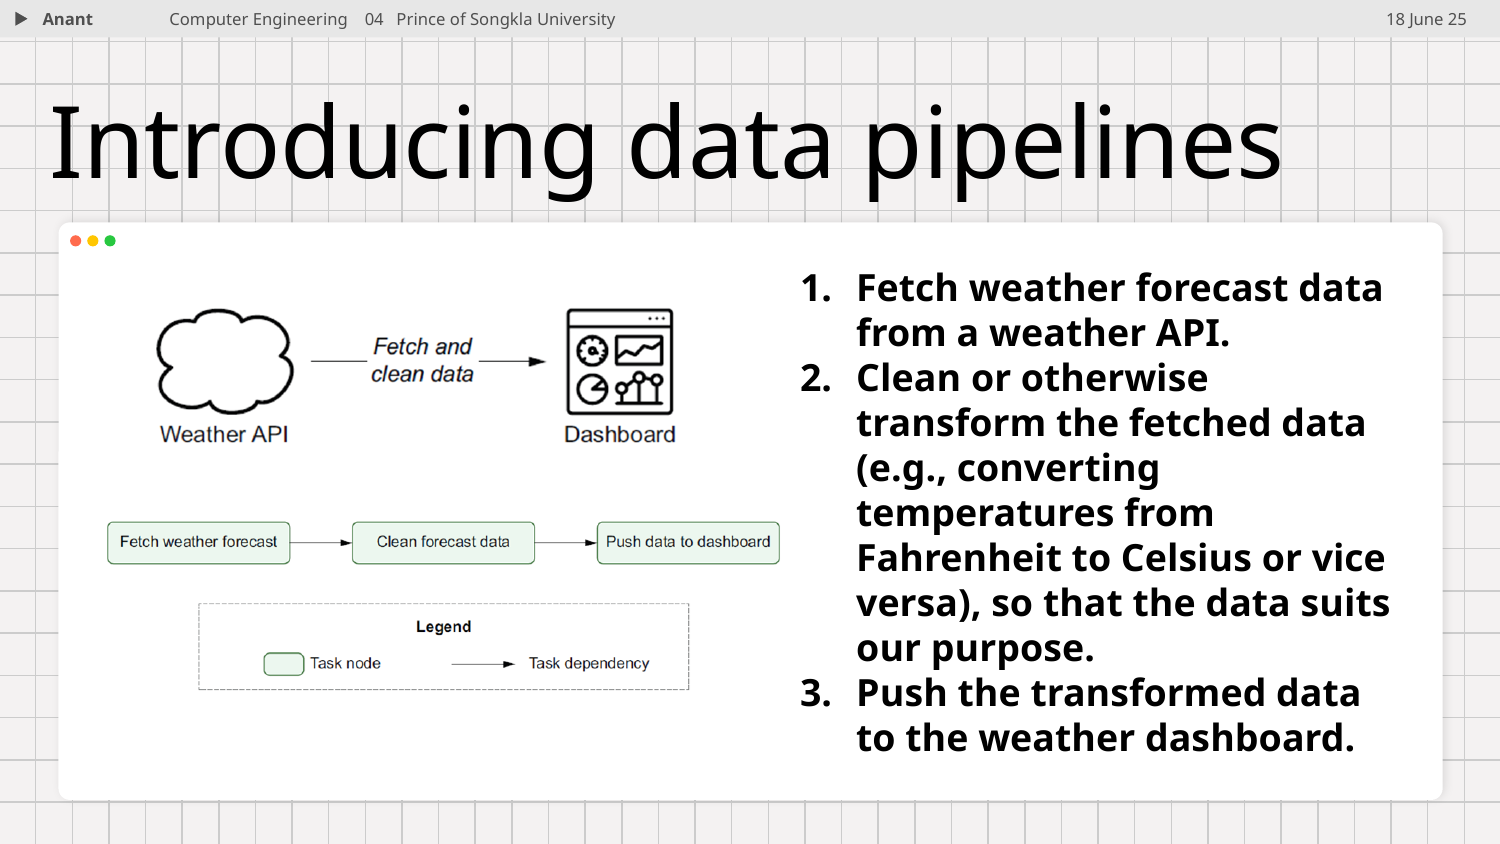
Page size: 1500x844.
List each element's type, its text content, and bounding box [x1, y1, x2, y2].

list 18 June 25 [1231, 0, 1482, 499]
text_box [69, 234, 116, 247]
title Introducing data pipelines [780, 76, 1231, 248]
picture [98, 513, 783, 694]
list Anant [27, 0, 154, 499]
text_box [58, 499, 1443, 800]
picture [123, 258, 686, 456]
list Computer Engineering 04 Prince of Songkla University [154, 0, 780, 499]
text_box Fetch weather forecast data from a weather API. Clean or otherwise transform the fetched data (e.g., converting temperatures from Fahrenheit to Celsius or vice versa), so that the data suits our purpose. Push the transformed data to the weather dashboard. [766, 249, 1413, 774]
